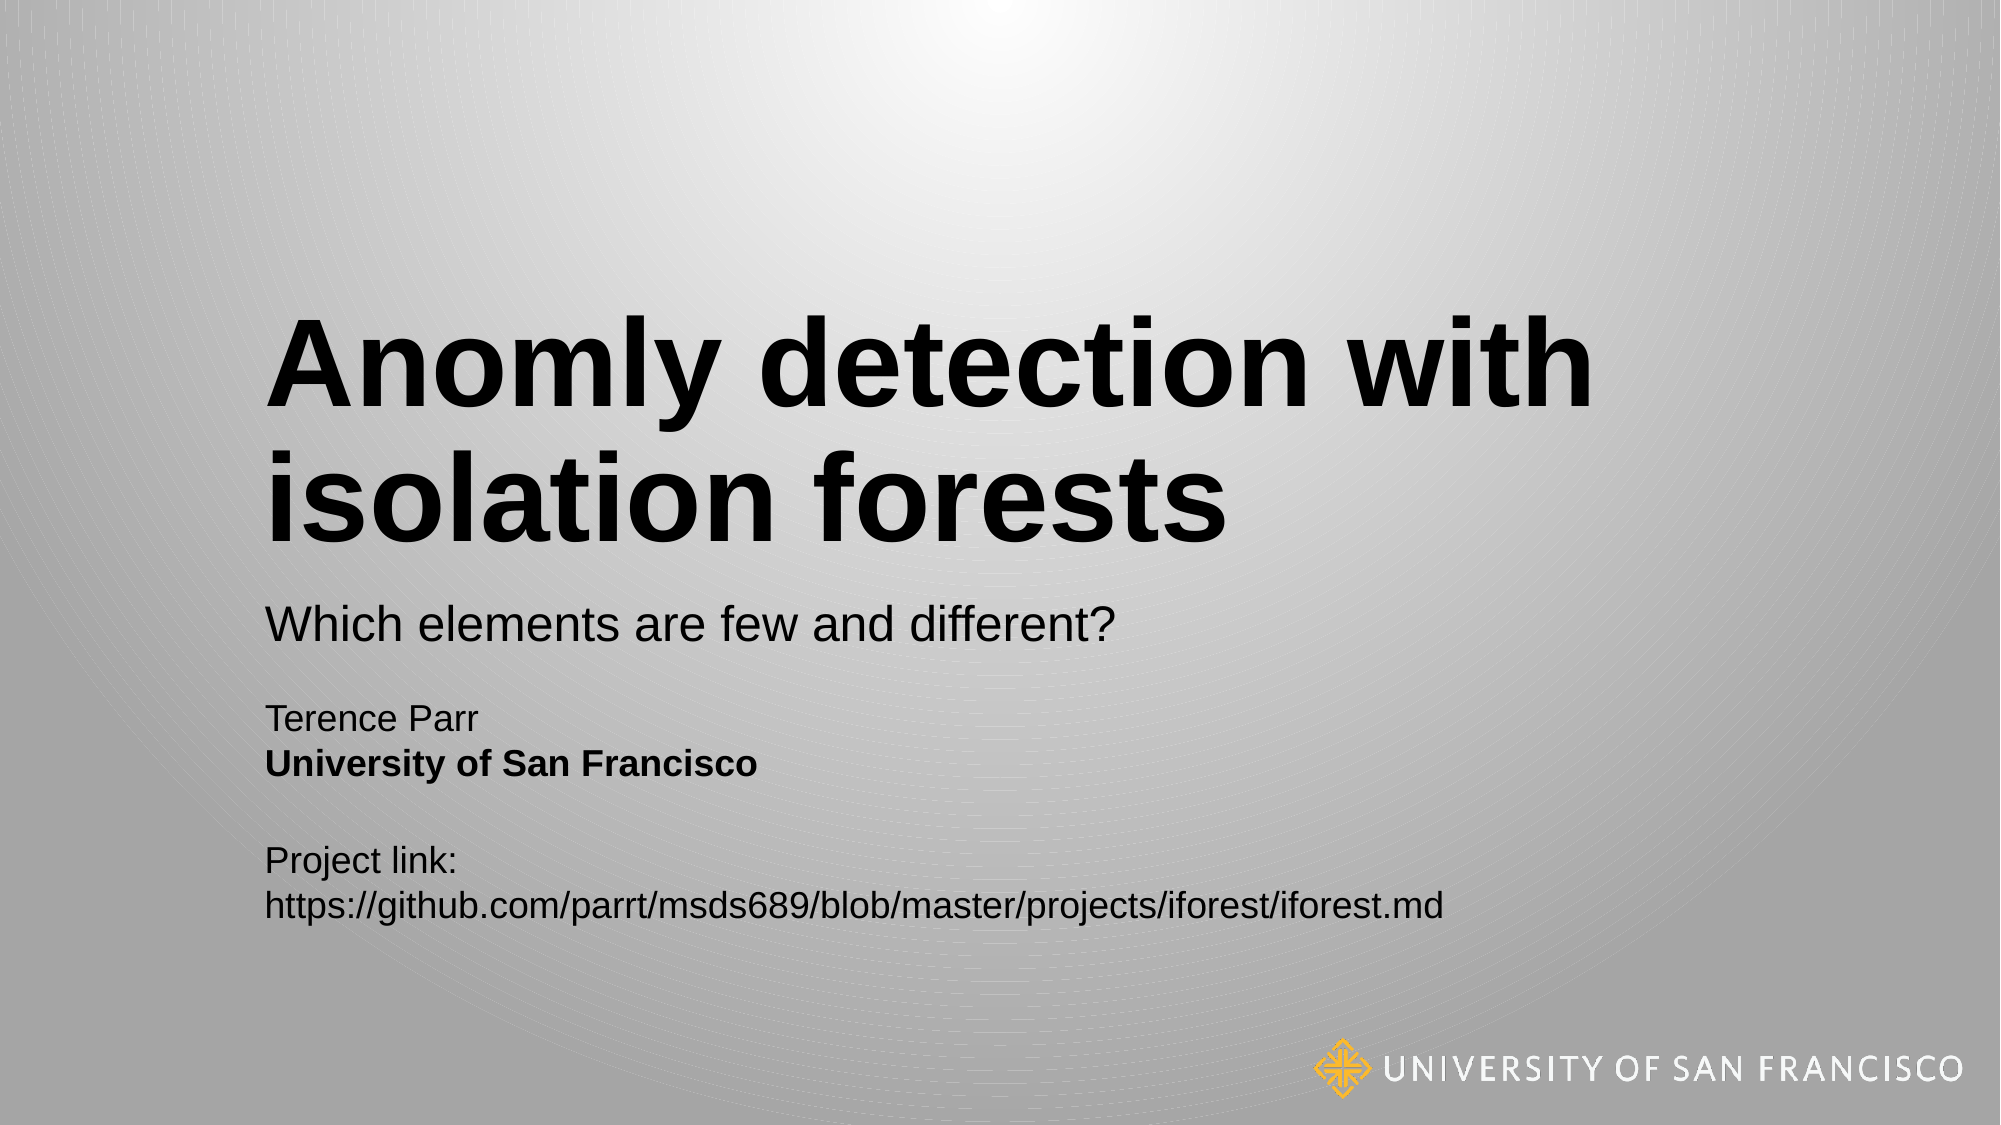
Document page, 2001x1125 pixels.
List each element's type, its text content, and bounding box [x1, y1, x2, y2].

text_box Project link: https://github.com/parrt/msds689/blob/master/projects/iforest/iforest.md [249, 829, 1466, 934]
subtitle Which elements are few and different? [249, 590, 1750, 672]
title Anomly detection with isolation forests [249, 184, 1750, 576]
text_box Terence Parr University of San Francisco [249, 686, 1250, 791]
